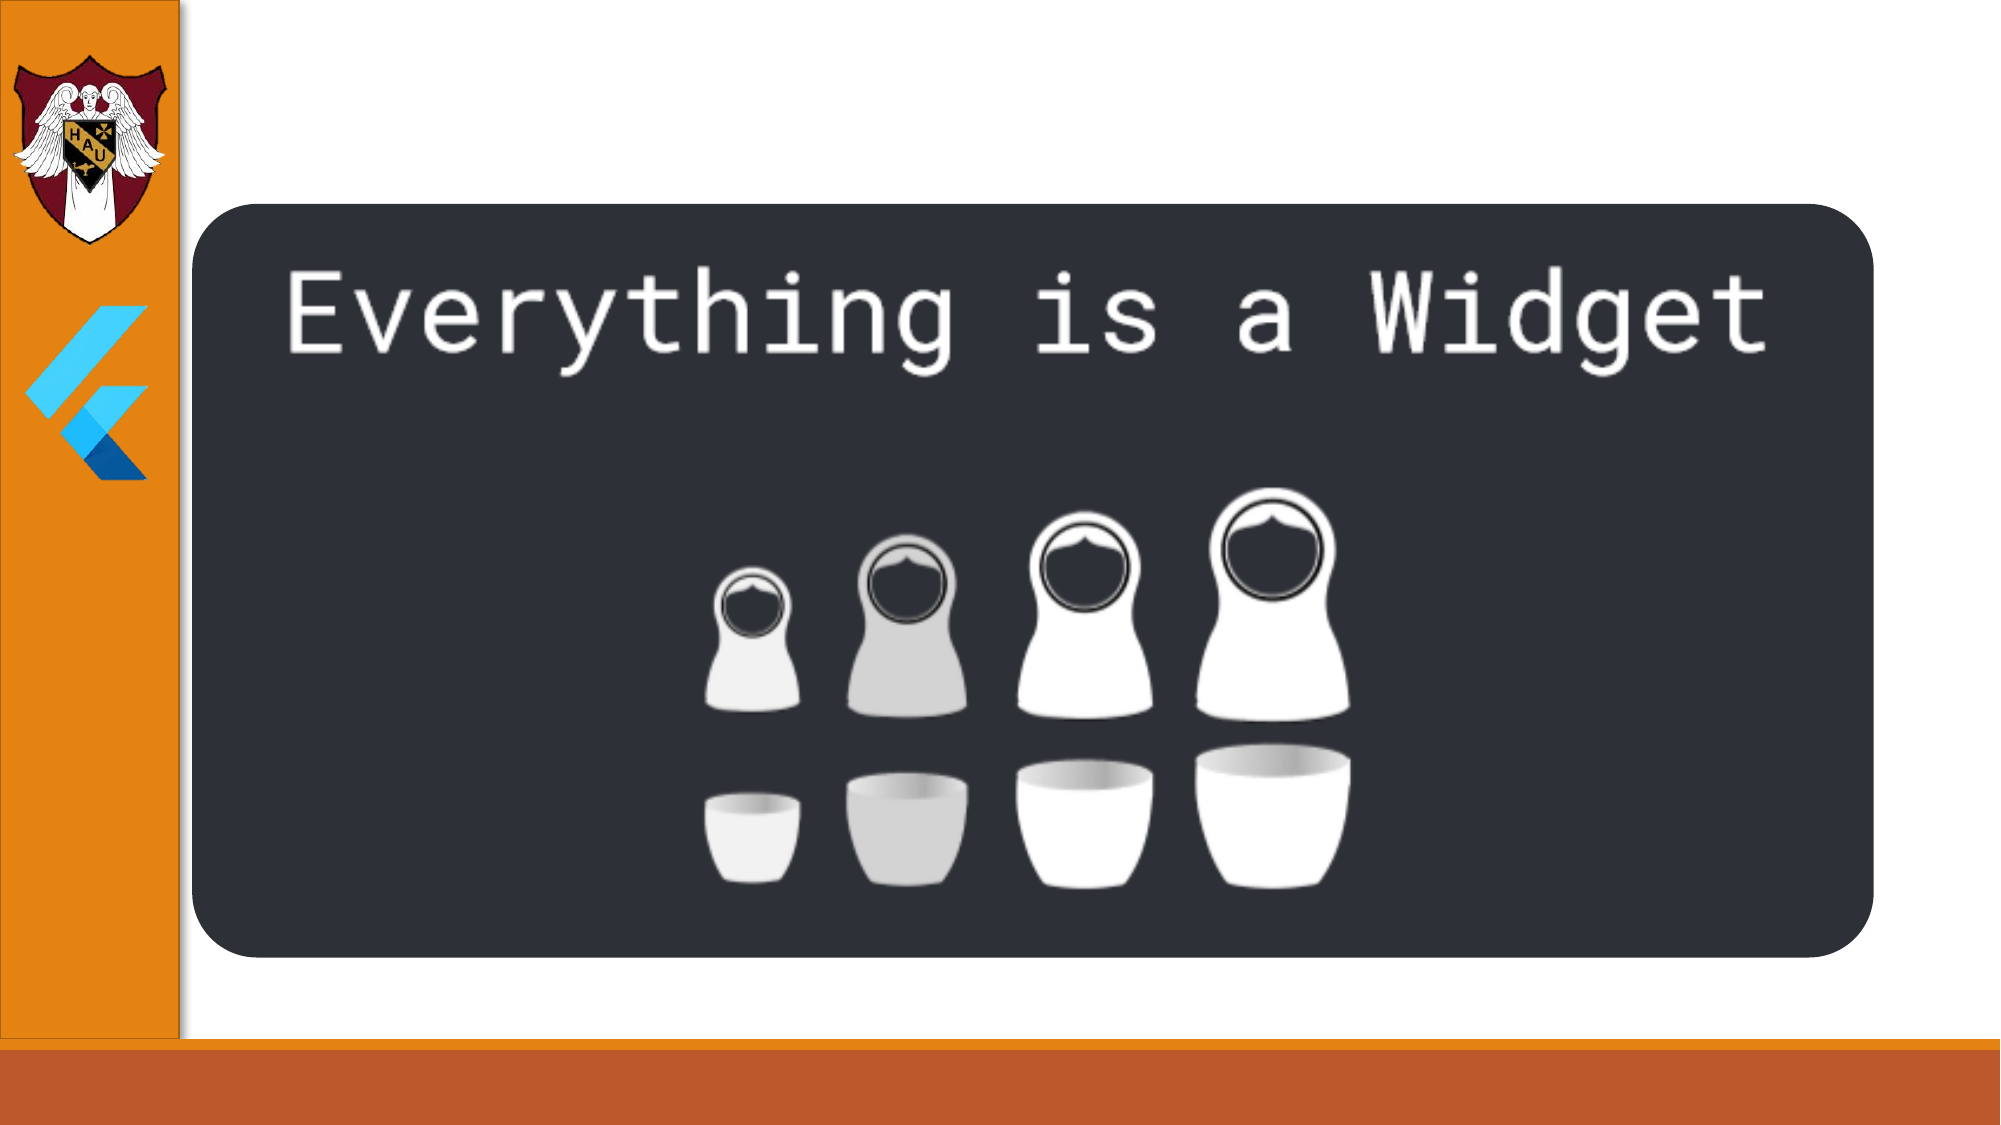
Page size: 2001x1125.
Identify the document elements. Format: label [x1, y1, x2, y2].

picture [10, 46, 169, 250]
picture [7, 302, 165, 483]
list [191, 203, 1875, 958]
